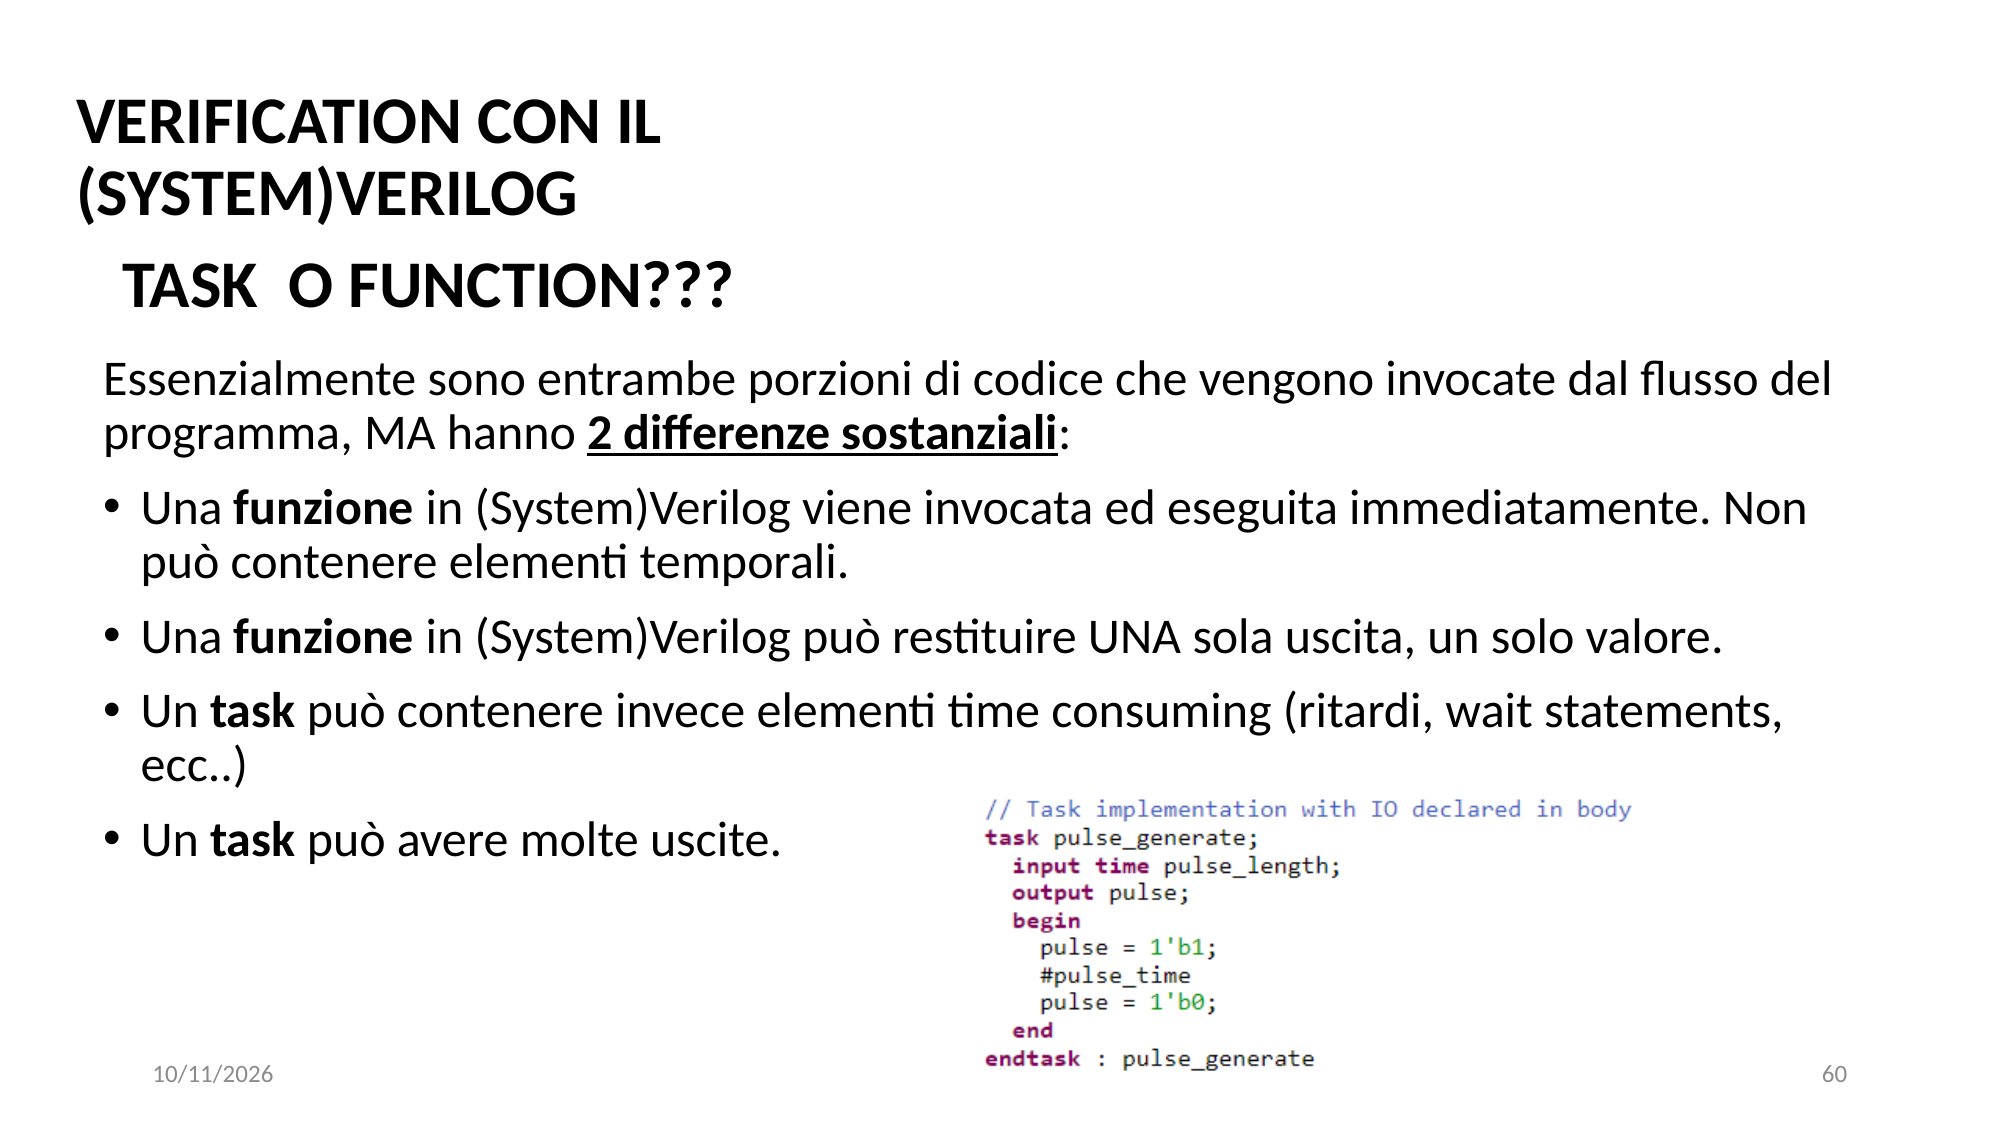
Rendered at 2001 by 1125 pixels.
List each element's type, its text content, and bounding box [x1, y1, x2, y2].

text_box Essenzialmente sono entrambe porzioni di codice che vengono invocate dal flusso del programma, MA hanno 2 differenze sostanziali: Una funzione in (System)Verilog viene invocata ed eseguita immediatamente. Non può contenere elementi temporali. Una funzione in (System)Verilog può restituire UNA sola uscita, un solo valore. Un task può contenere invece elementi time consuming (ritardi, wait statements, ecc..) Un task può avere molte uscite. [88, 344, 1875, 970]
picture [977, 781, 1661, 1085]
title Task o Function??? [107, 176, 1833, 344]
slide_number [137, 1042, 588, 1103]
text_box Verification con il (System)Verilog [61, 78, 1147, 175]
slide_number 60 [1412, 1042, 1863, 1103]
